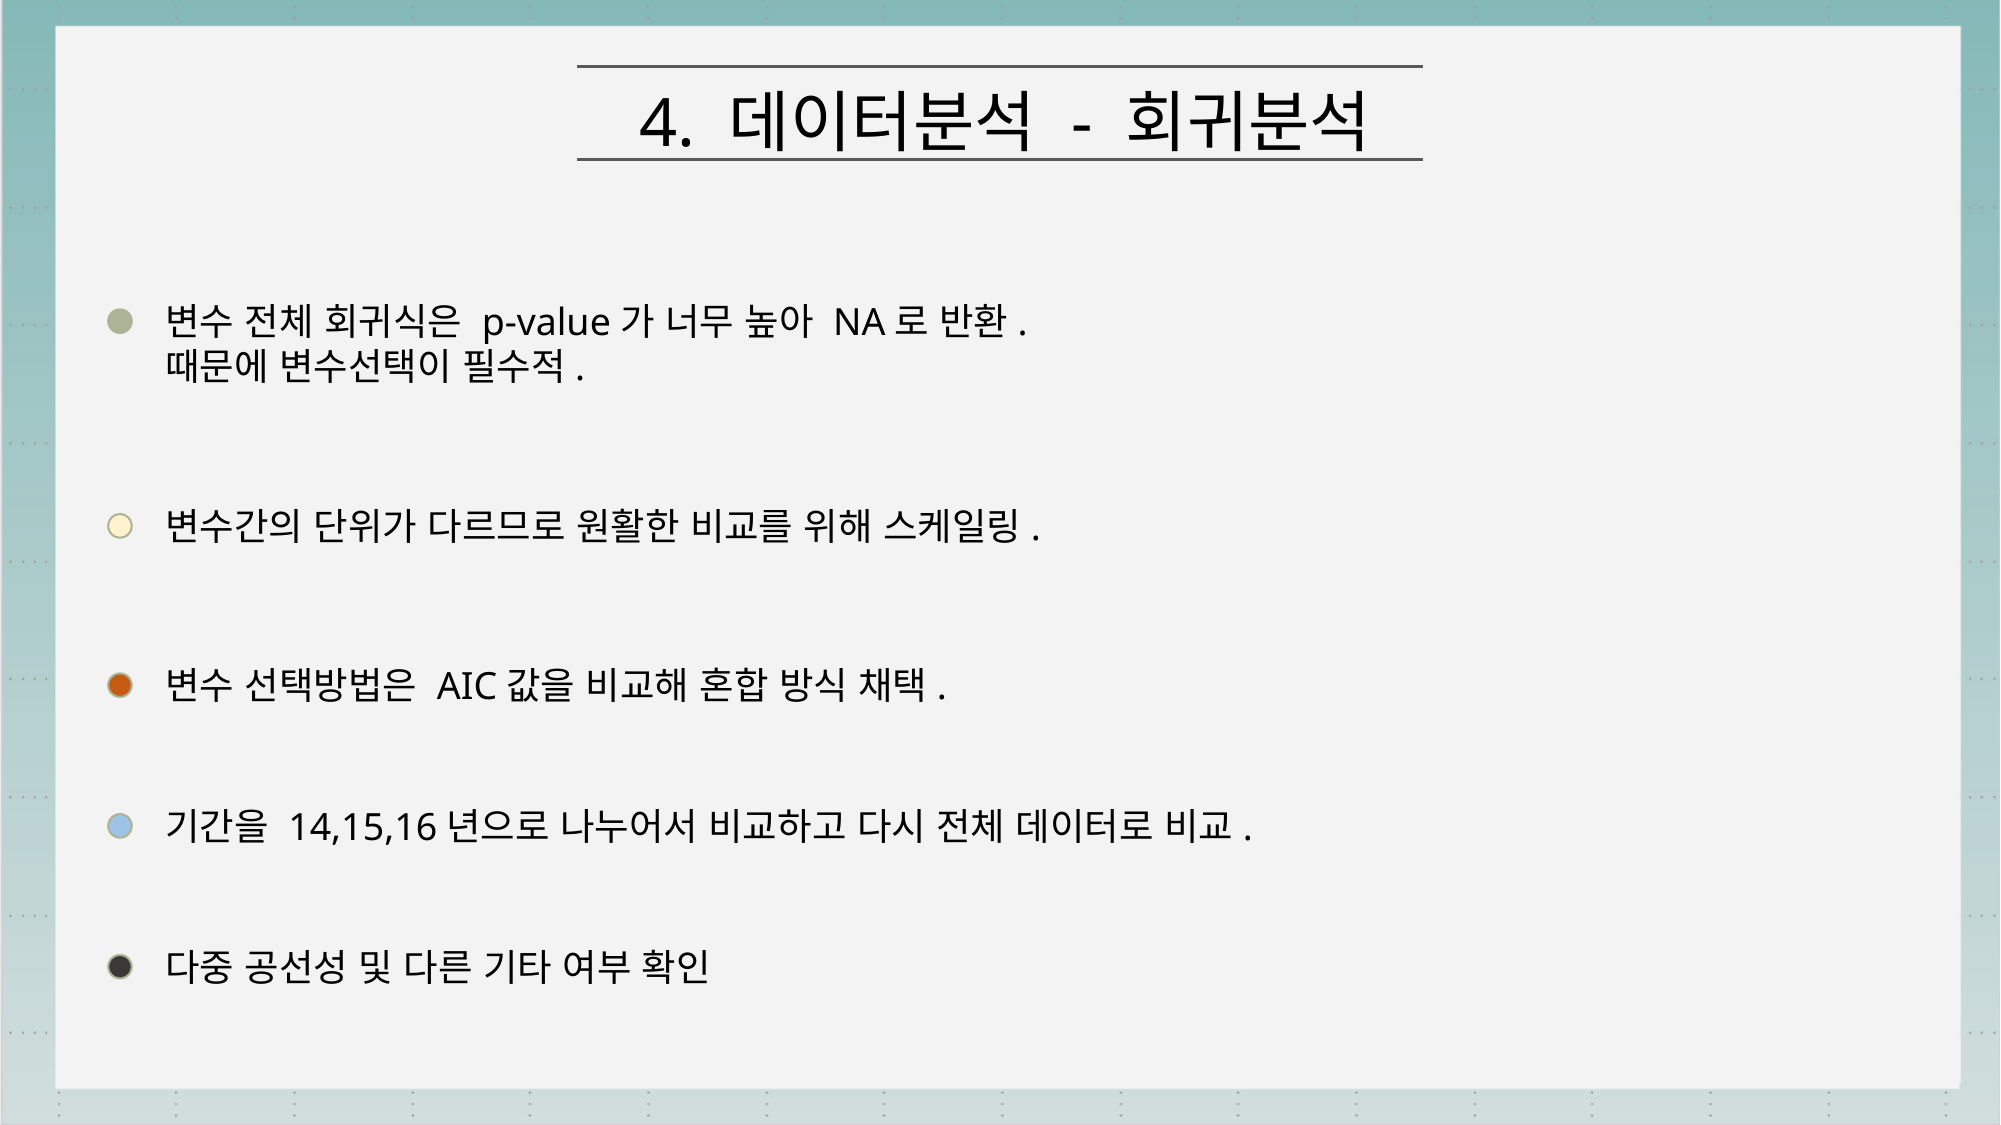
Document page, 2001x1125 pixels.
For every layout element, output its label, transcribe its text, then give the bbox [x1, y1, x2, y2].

text_box [107, 813, 133, 839]
text_box 변수 선택방법은 AIC값을 비교해 혼합 방식 채택. [150, 654, 1336, 715]
text_box 4. 데이터분석 - 회귀분석 [0, 72, 1989, 168]
text_box [107, 672, 133, 699]
text_box [107, 953, 133, 980]
text_box 다중 공선성 및 다른 기타 여부 확인 [150, 936, 1336, 997]
text_box 기간을 14,15,16년으로 나누어서 비교하고 다시 전체 데이터로 비교. [150, 795, 1336, 856]
text_box 변수간의 단위가 다르므로 원활한 비교를 위해 스케일링. [150, 495, 1088, 556]
text_box 변수 전체 회귀식은 p-value가 너무 높아 NA로 반환. 때문에 변수선택이 필수적. [150, 290, 1088, 396]
text_box [107, 513, 133, 539]
text_box [107, 308, 133, 334]
